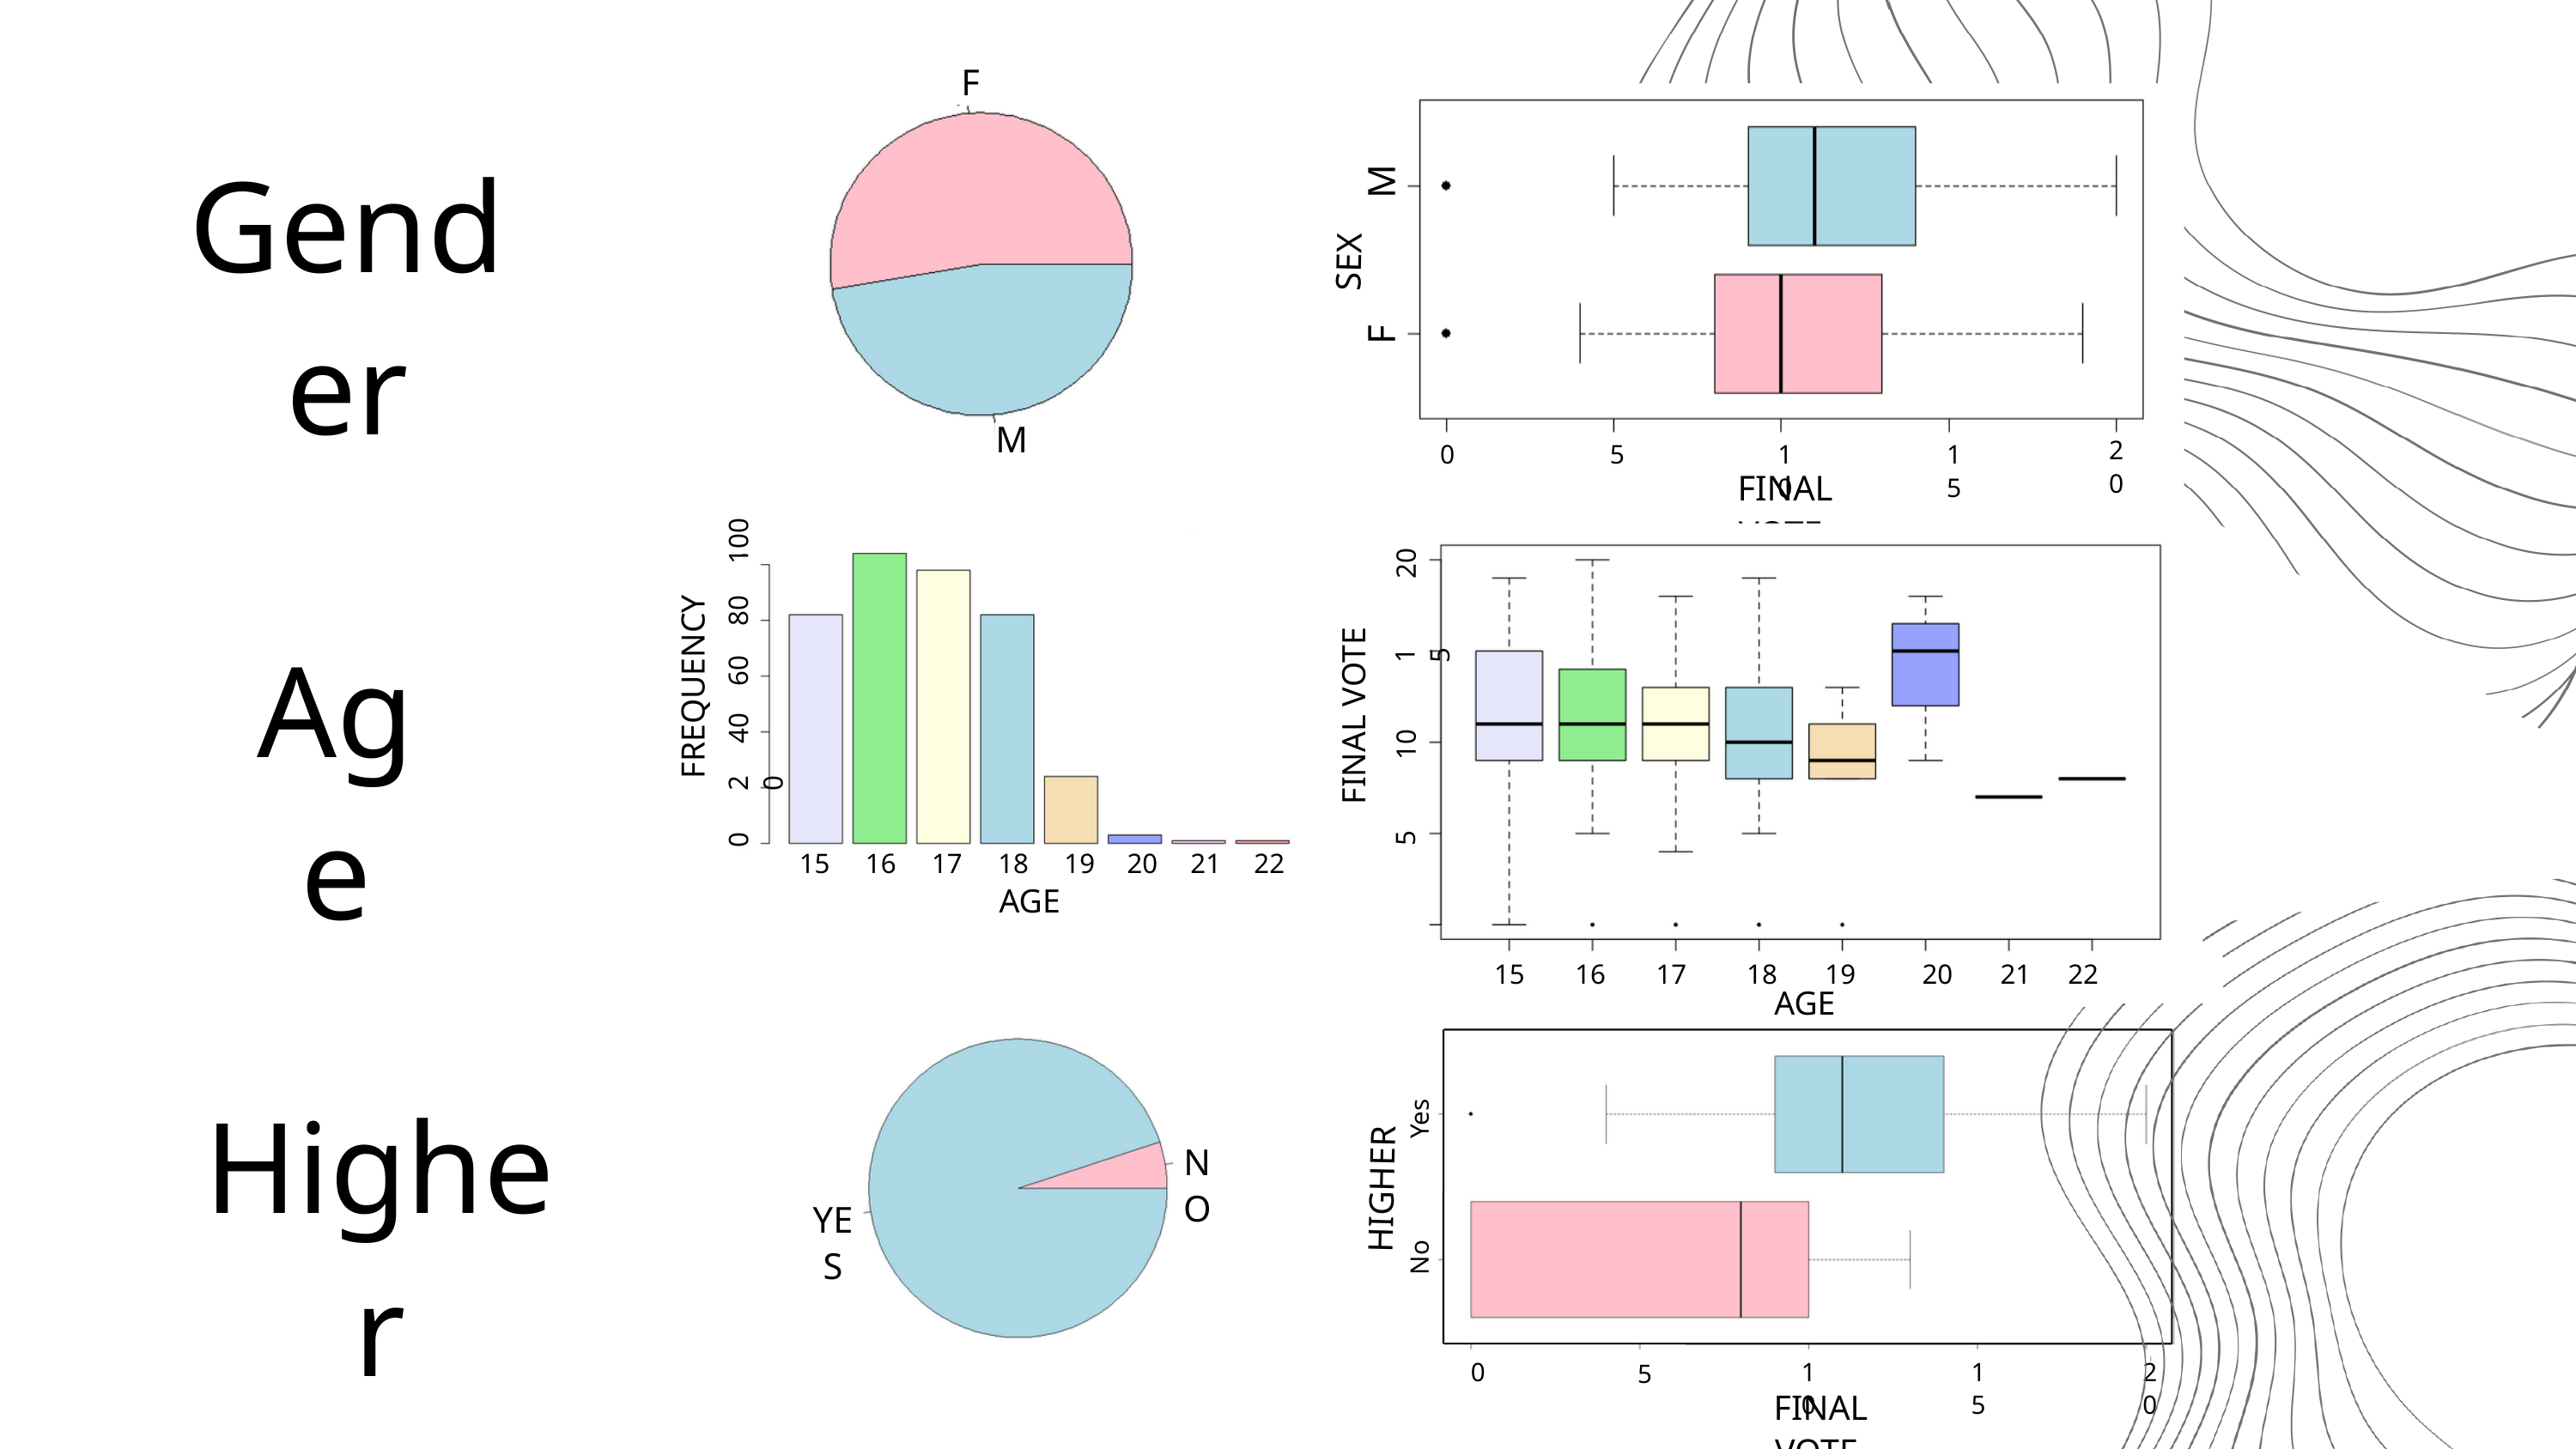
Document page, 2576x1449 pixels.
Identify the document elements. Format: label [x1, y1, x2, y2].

text_box [185, 0, 2576, 1449]
